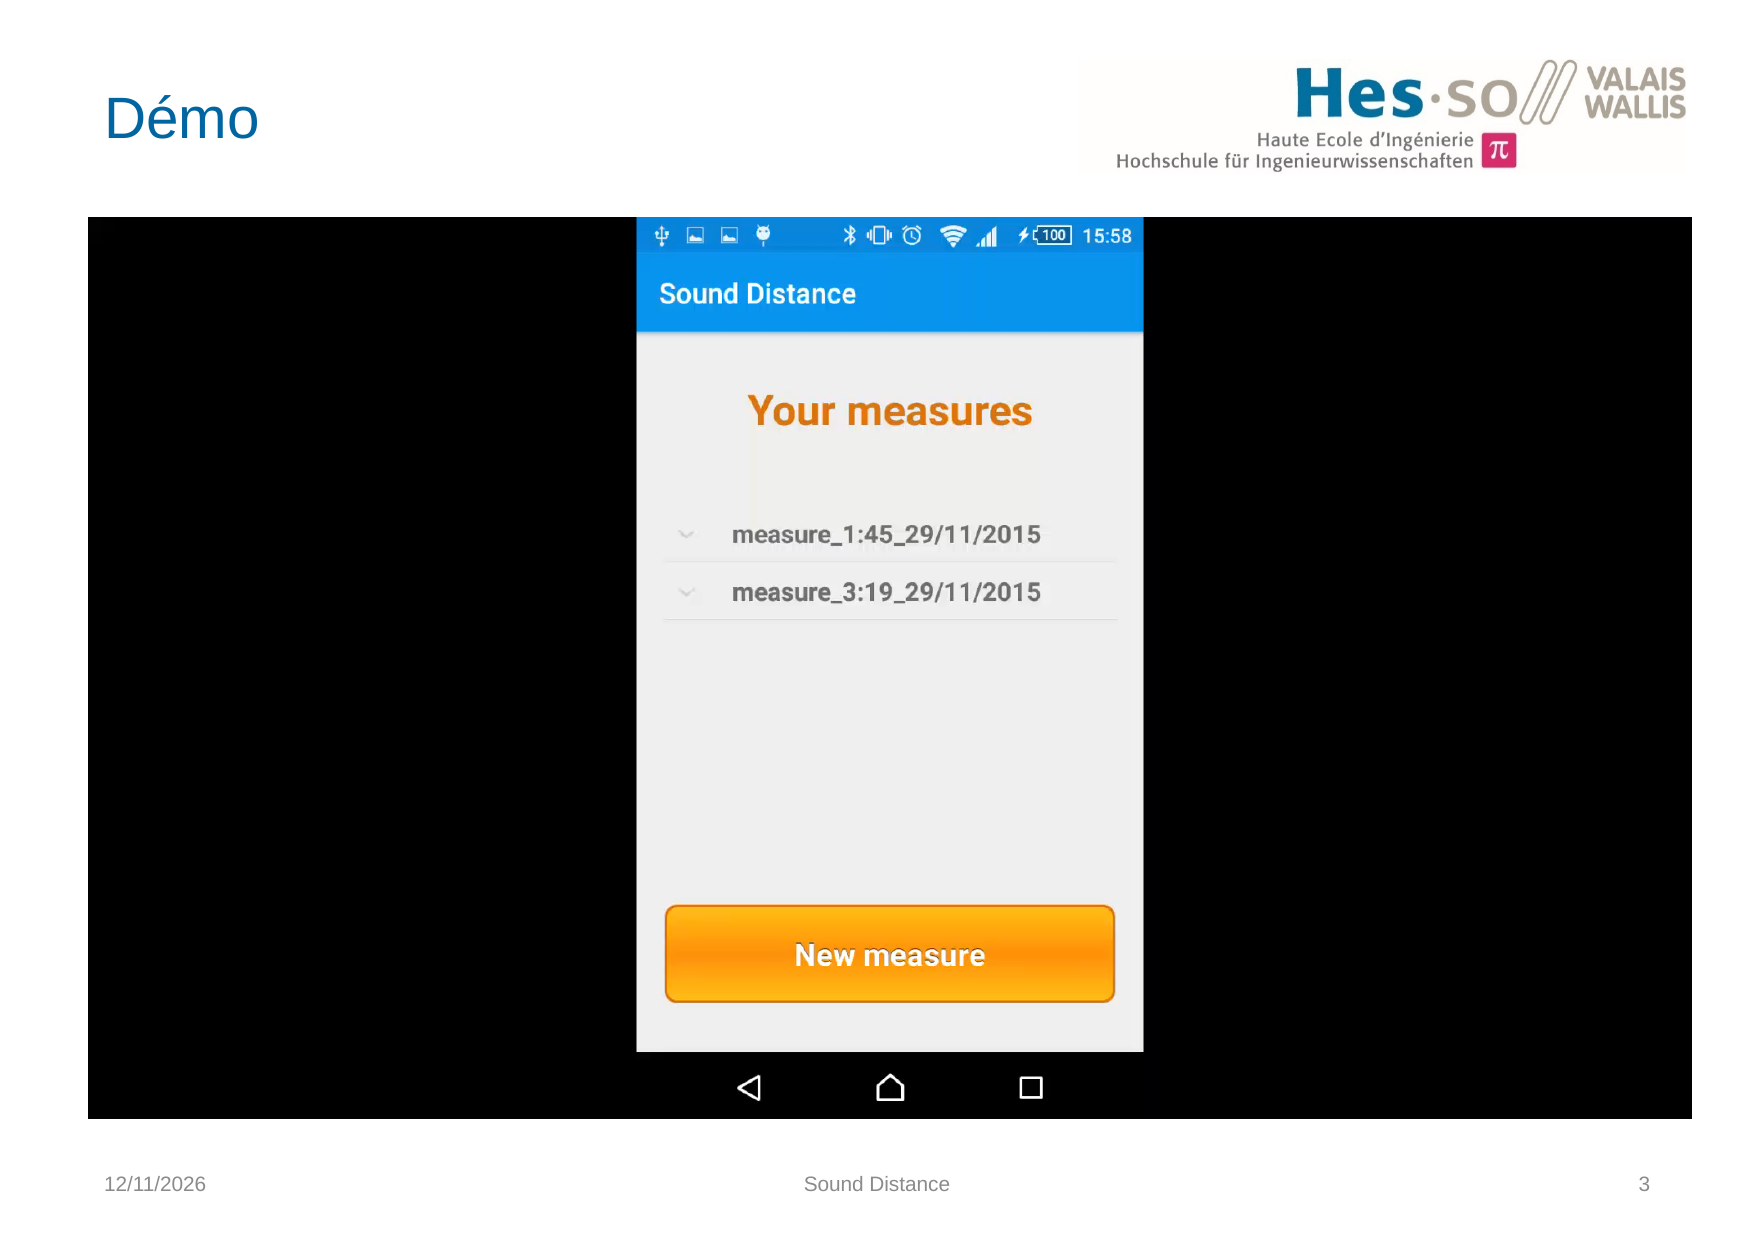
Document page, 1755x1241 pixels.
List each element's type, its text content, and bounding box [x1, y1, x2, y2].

footer Sound Distance [599, 1149, 1155, 1216]
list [87, 216, 1693, 1120]
picture [1078, 59, 1686, 174]
title Démo [87, 65, 1667, 166]
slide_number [87, 1149, 498, 1216]
slide_number 3 [1257, 1149, 1667, 1216]
